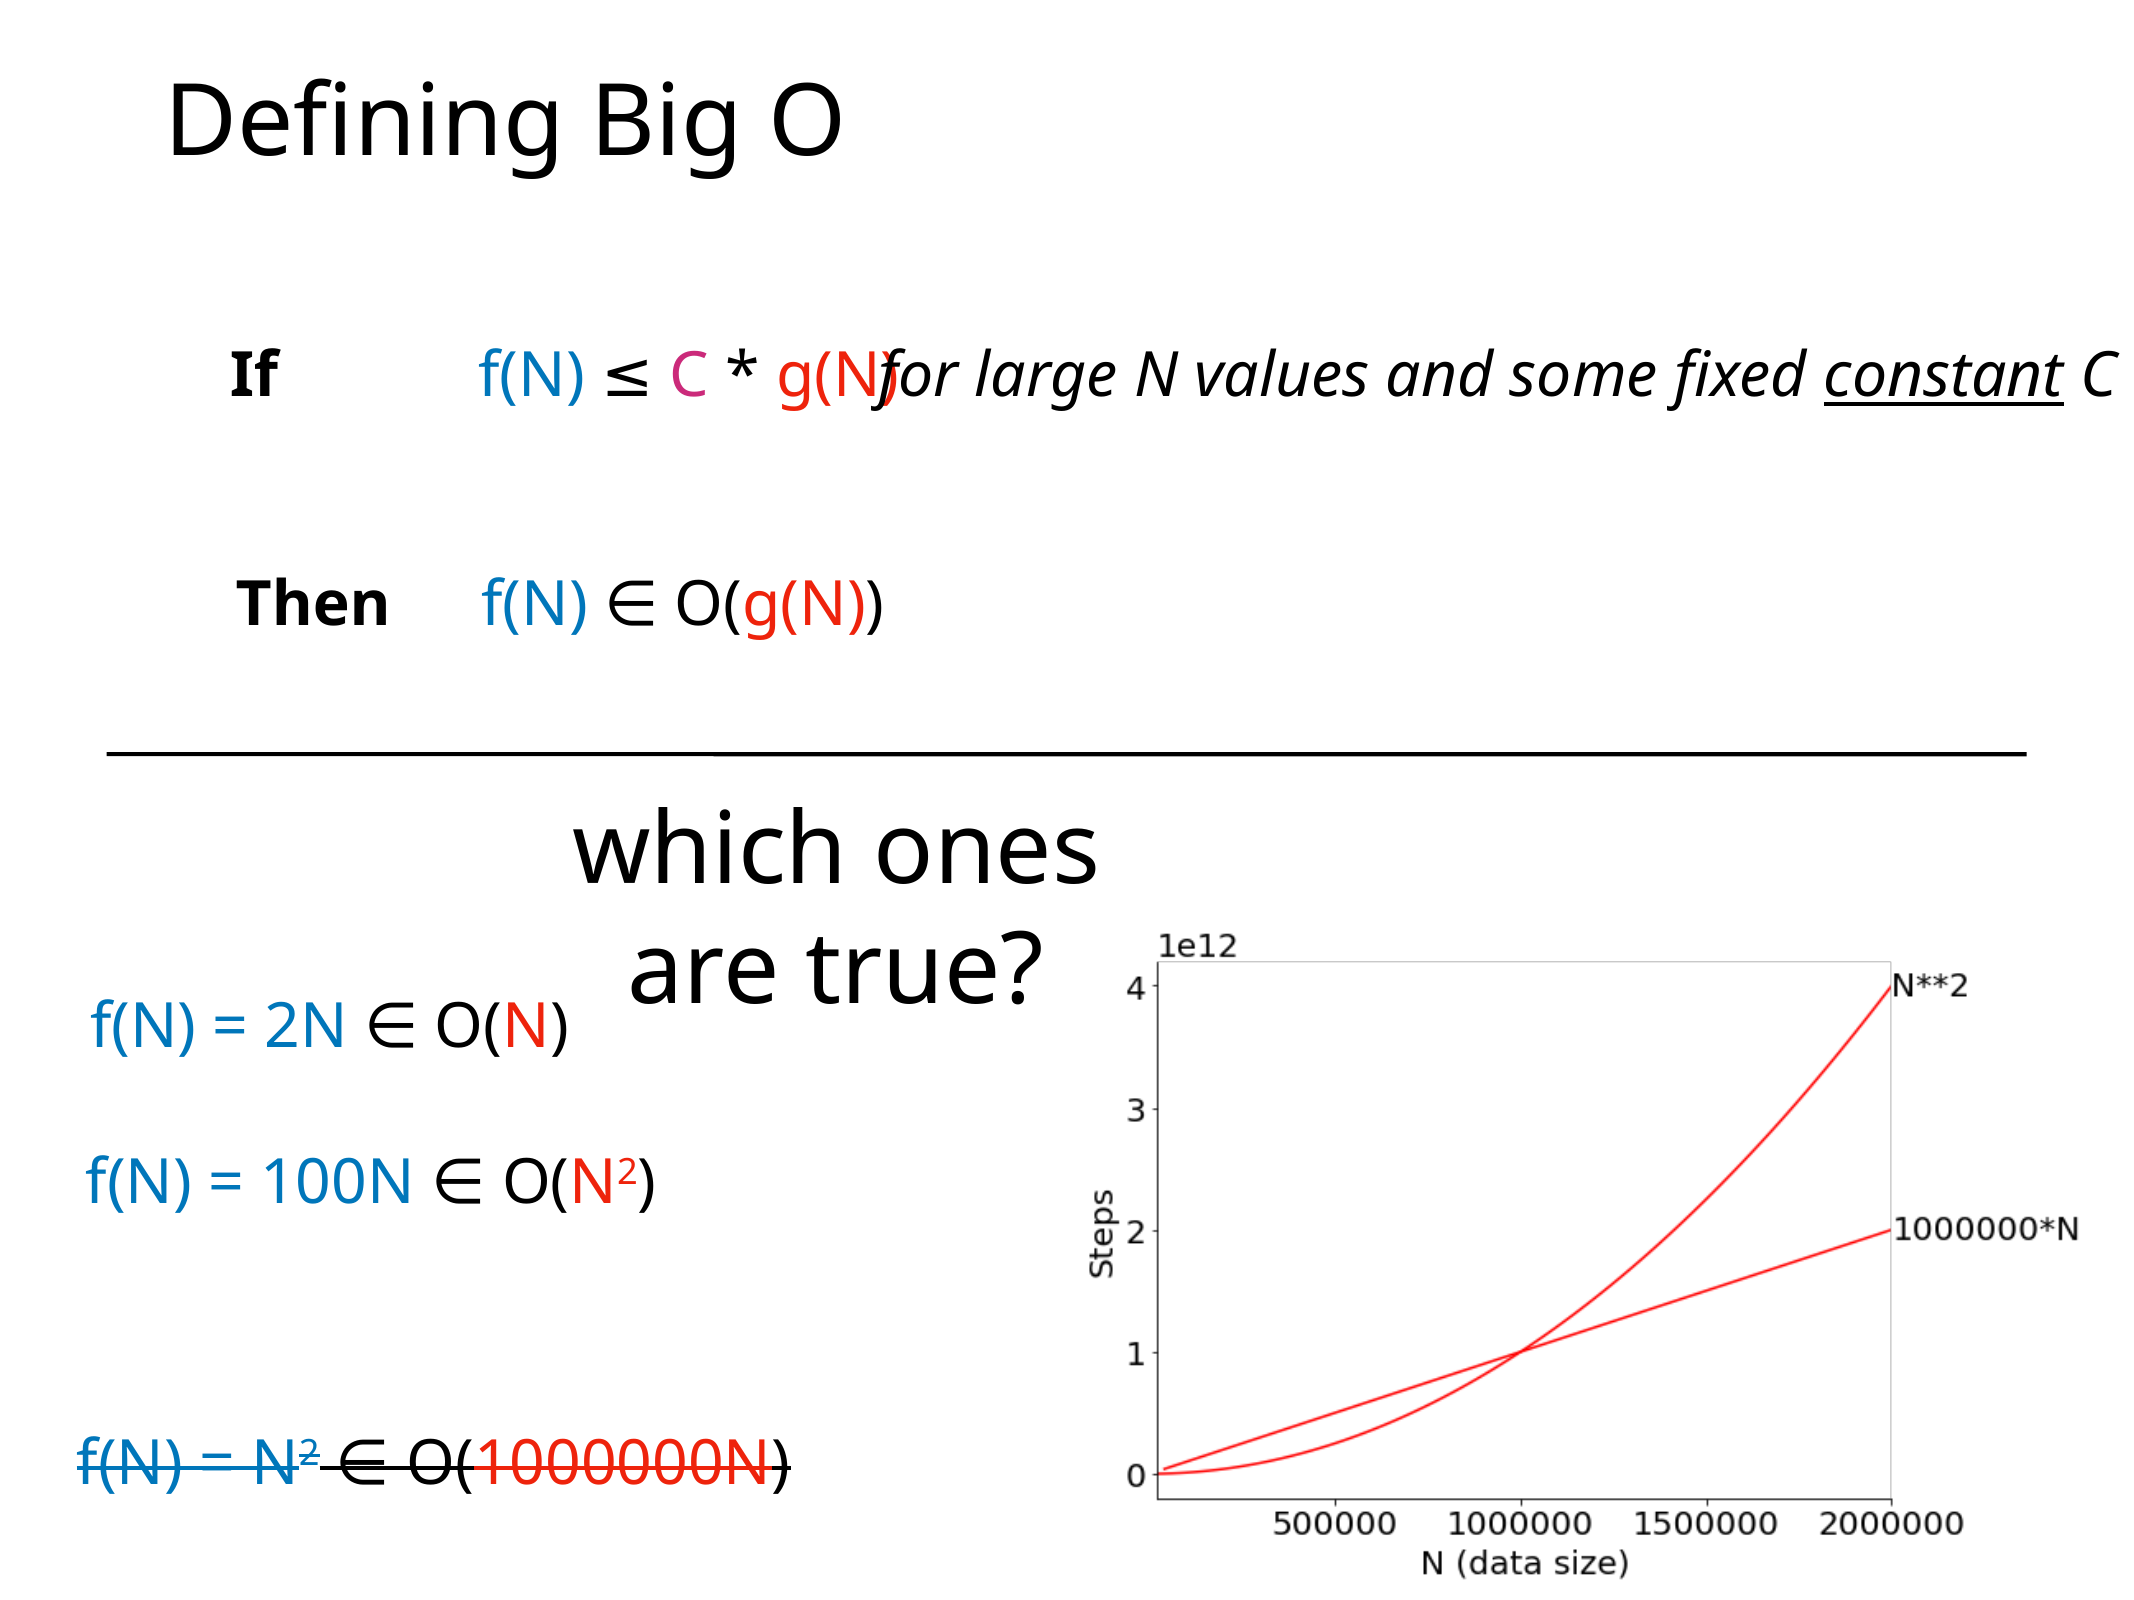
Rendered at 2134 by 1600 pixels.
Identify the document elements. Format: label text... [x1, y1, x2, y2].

text_box f(N) ∈ O(g(N)) [473, 555, 893, 647]
text_box f(N) = 100N ∈ O(N2) [77, 1132, 665, 1225]
title Defining Big O [155, 41, 1909, 191]
text_box f(N) = N2 ∈ O(1000000N) [68, 1414, 799, 1506]
text_box Then [227, 555, 400, 647]
text_box for large N values and some fixed constant C [869, 325, 2126, 418]
picture [1075, 921, 2092, 1591]
text_box f(N) = 2N ∈ O(N) [81, 976, 578, 1069]
text_box which ones are true? [563, 775, 1109, 1033]
text_box If [221, 325, 287, 418]
text_box f(N) ≤ C * g(N) [469, 325, 869, 418]
